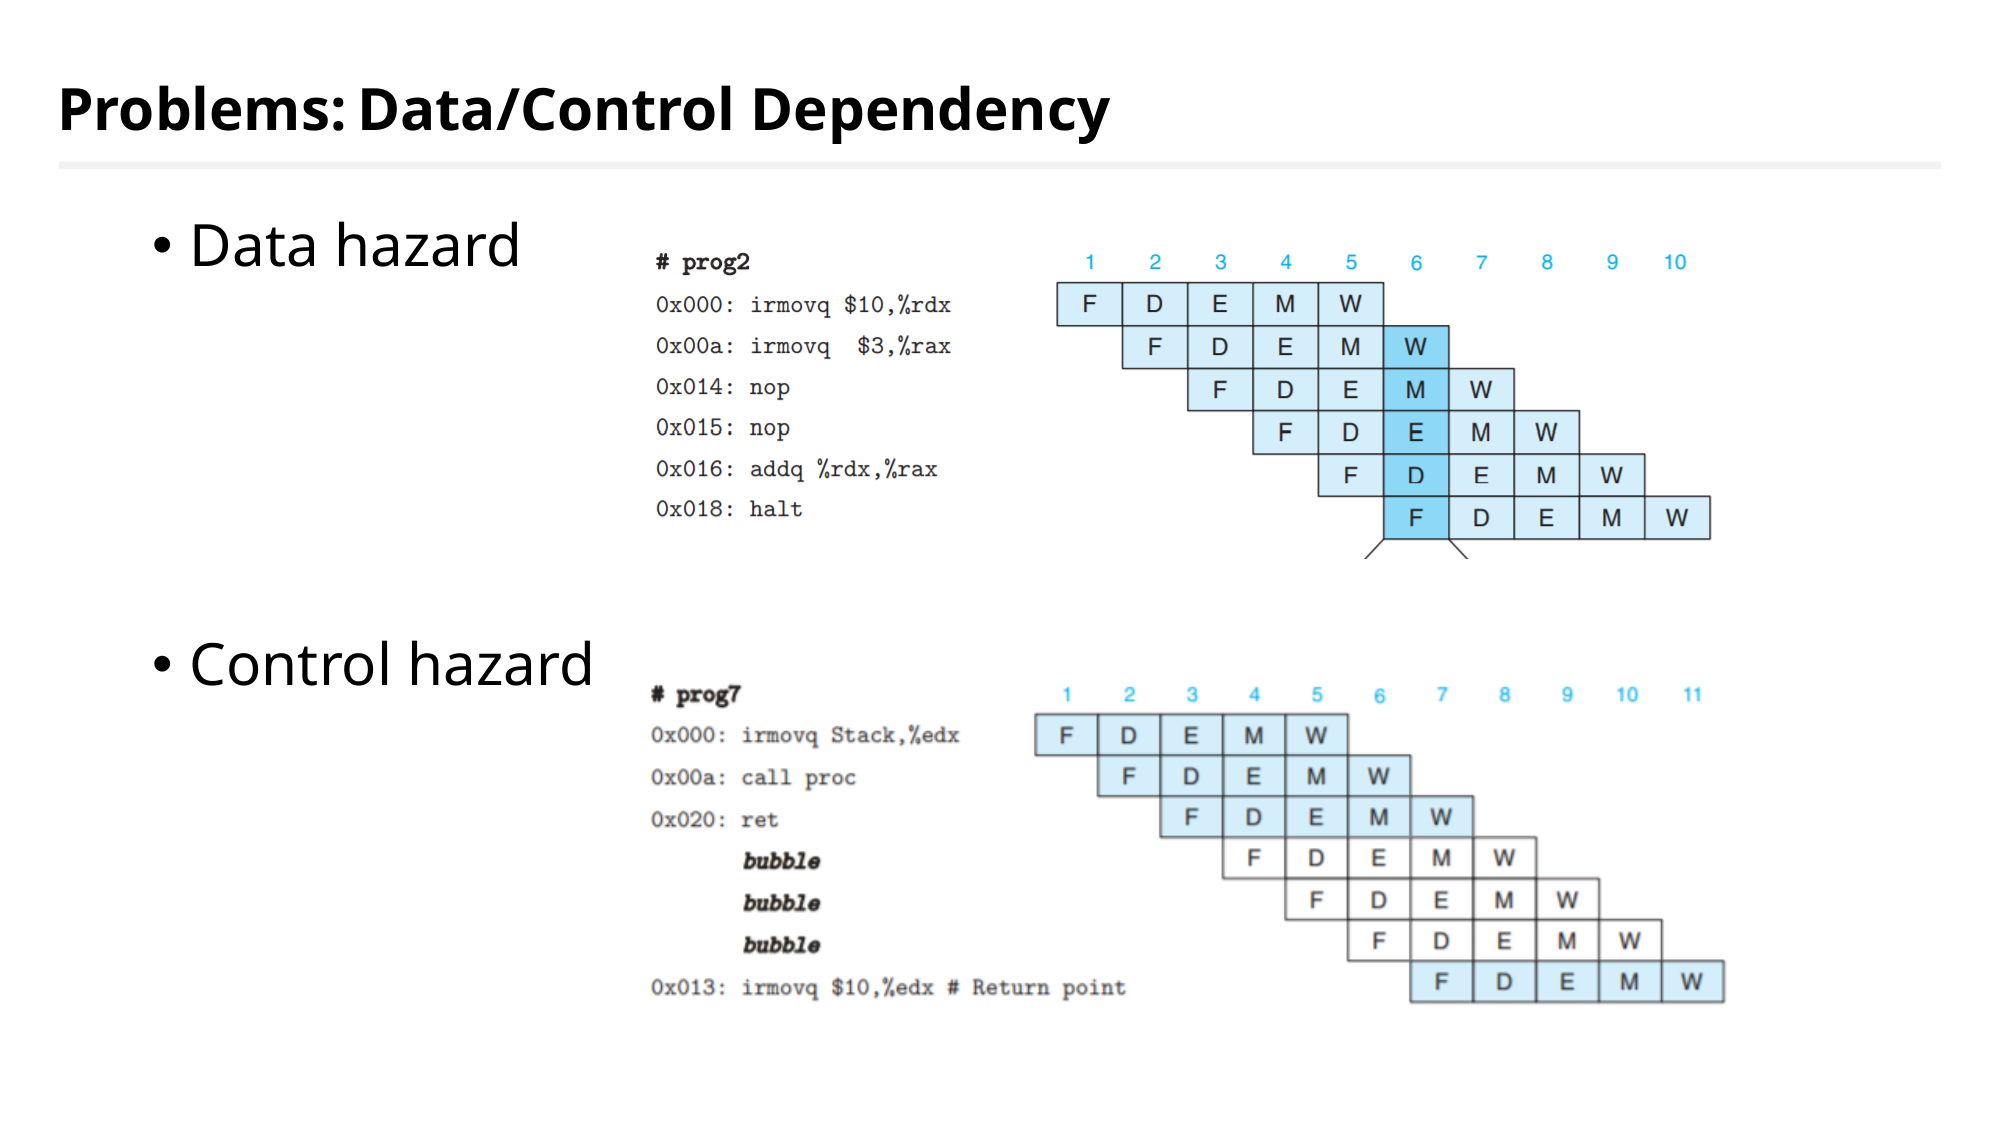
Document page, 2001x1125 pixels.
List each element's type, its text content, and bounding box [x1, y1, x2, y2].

list Data hazard Control hazard [137, 208, 1863, 923]
picture [625, 221, 1761, 559]
picture [625, 659, 1786, 1024]
text_box [58, 161, 1942, 170]
text_box Problems: Data/Control Dependency [42, 64, 1518, 150]
